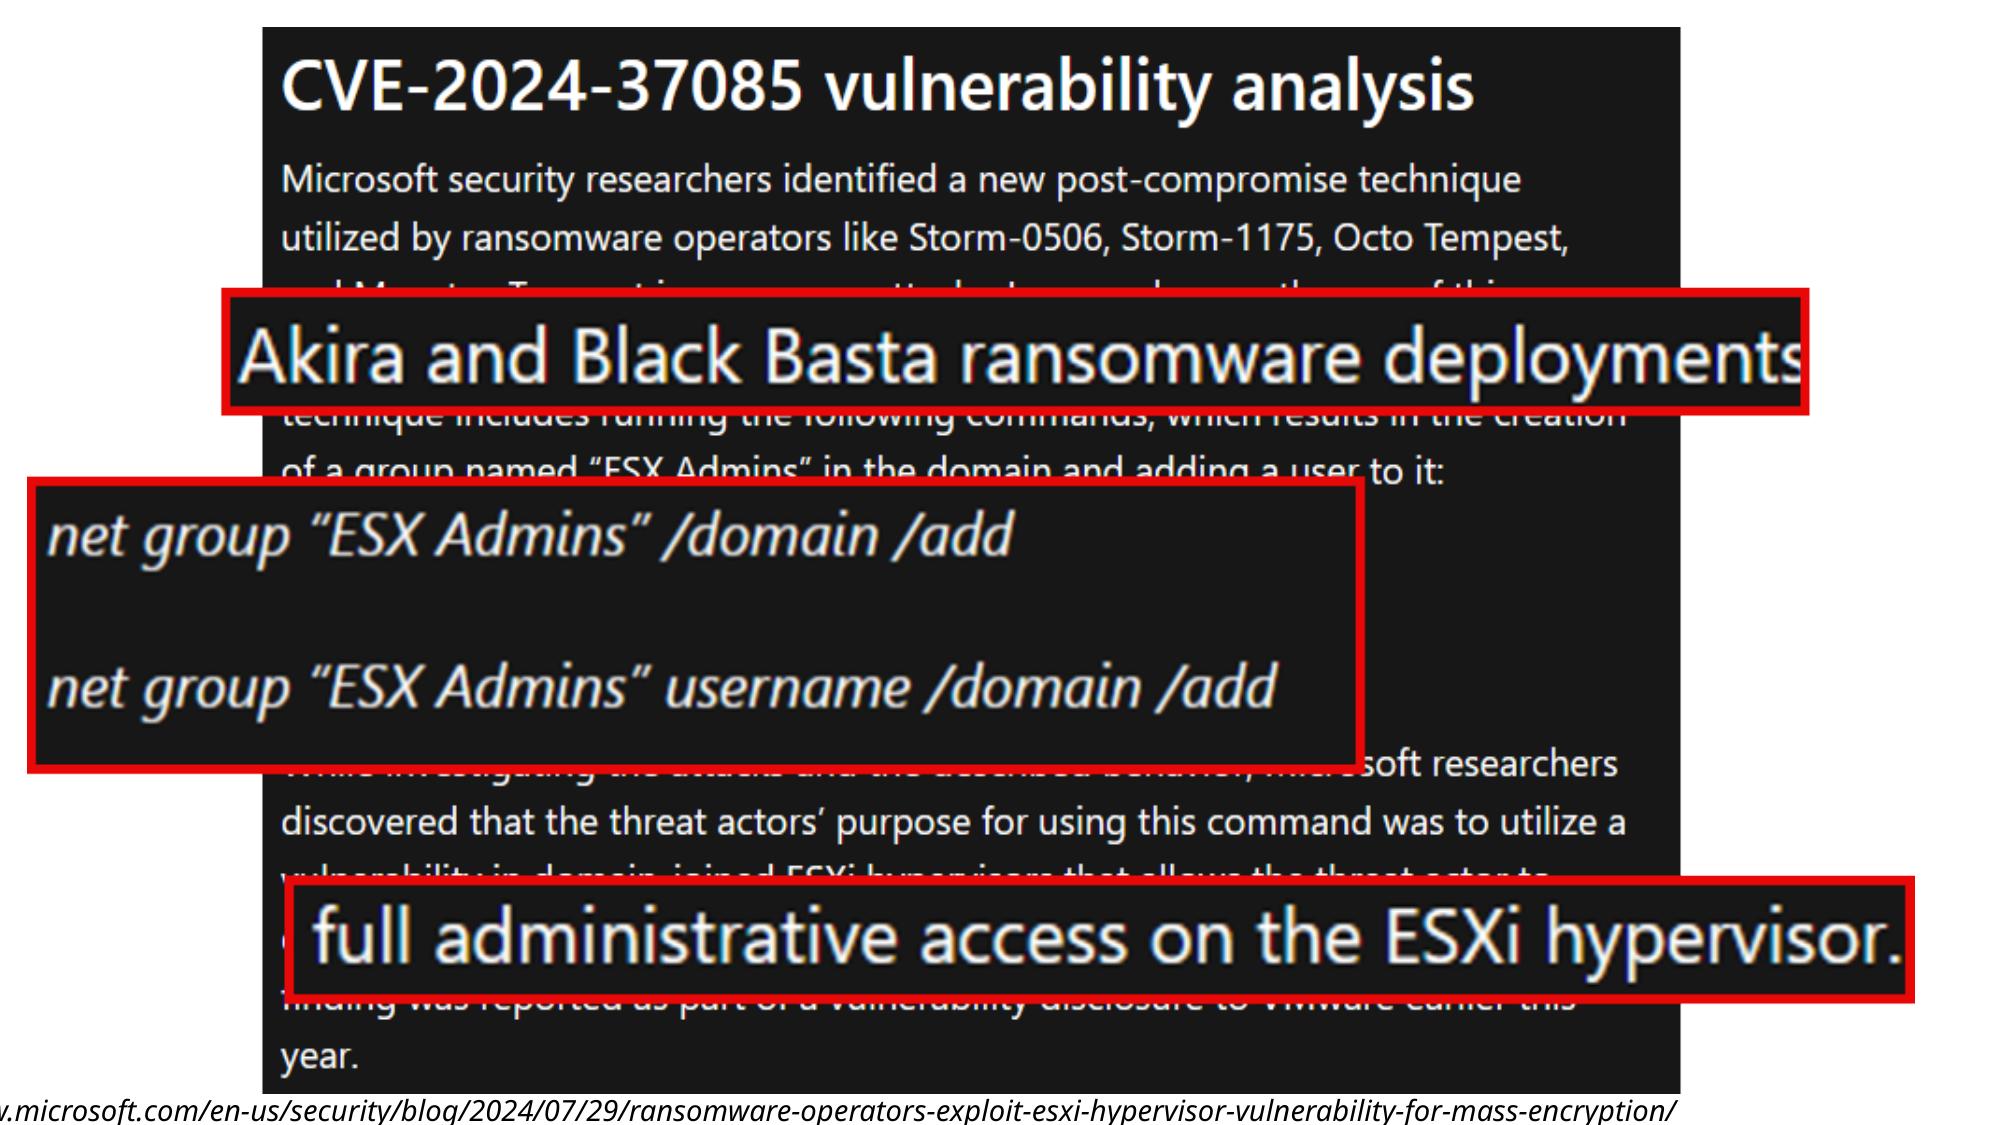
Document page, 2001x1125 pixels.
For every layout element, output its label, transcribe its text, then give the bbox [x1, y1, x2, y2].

picture [27, 27, 1915, 1095]
text_box https://www.microsoft.com/en-us/security/blog/2024/07/29/ransomware-operators-exploit-esxi-hypervisor-vulnerability-for-mass-encryption/ [0, 1085, 1694, 1125]
